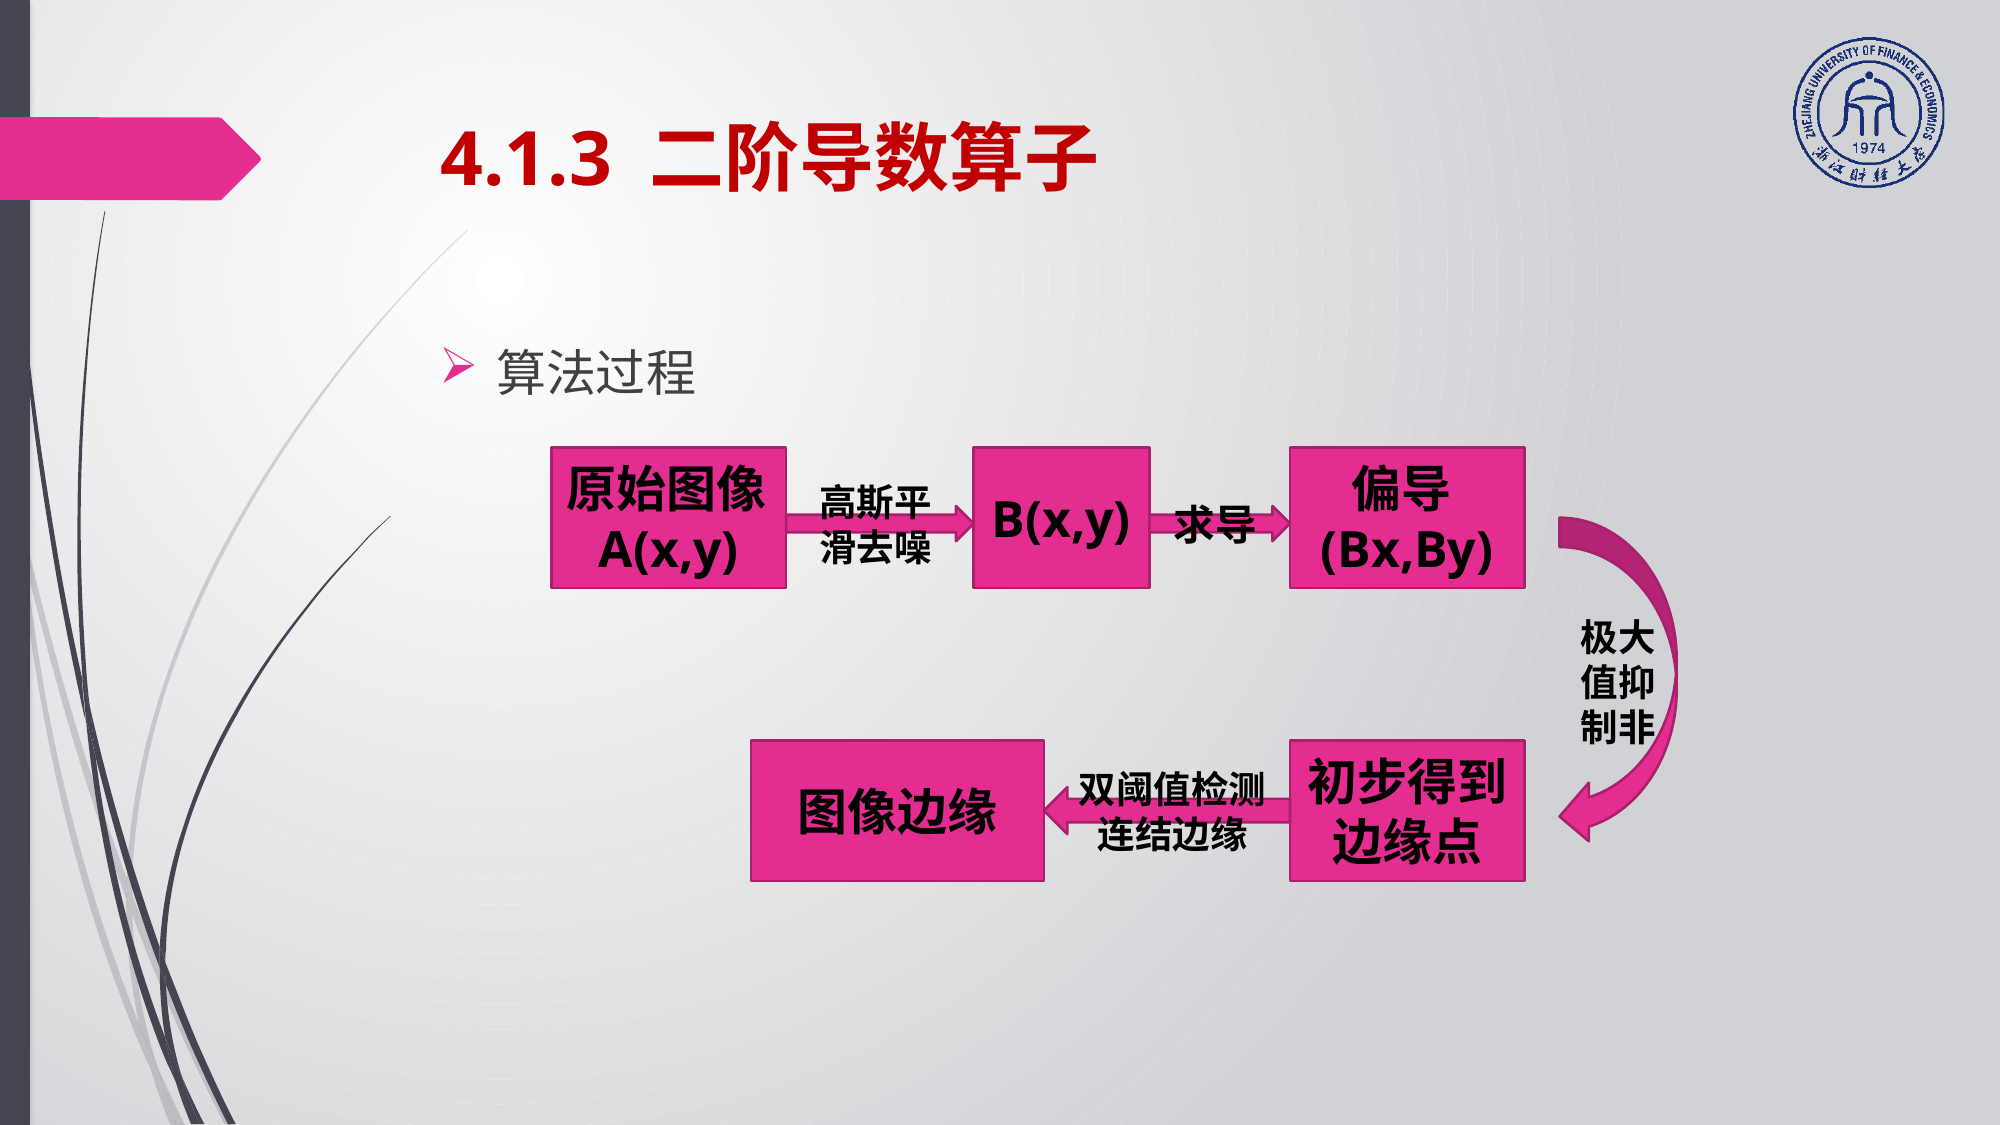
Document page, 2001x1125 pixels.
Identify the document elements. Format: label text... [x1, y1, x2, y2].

text_box 双阈值检测连结边缘 [1042, 786, 1292, 836]
list 算法过程 [424, 333, 1888, 954]
text_box 偏导(Bx,By) [1289, 446, 1526, 589]
text_box B(x,y) [972, 446, 1151, 589]
text_box 原始图像A(x,y) [550, 446, 787, 589]
text_box 极大值抑制非 [1558, 516, 1678, 843]
text_box 图像边缘 [750, 739, 1045, 882]
text_box 初步得到边缘点 [1289, 739, 1526, 882]
text_box 高斯平滑去噪 [784, 504, 975, 543]
text_box 求导 [1148, 504, 1291, 543]
title 4.1.3 二阶导数算子 [425, 102, 1888, 313]
picture [1793, 37, 1945, 188]
